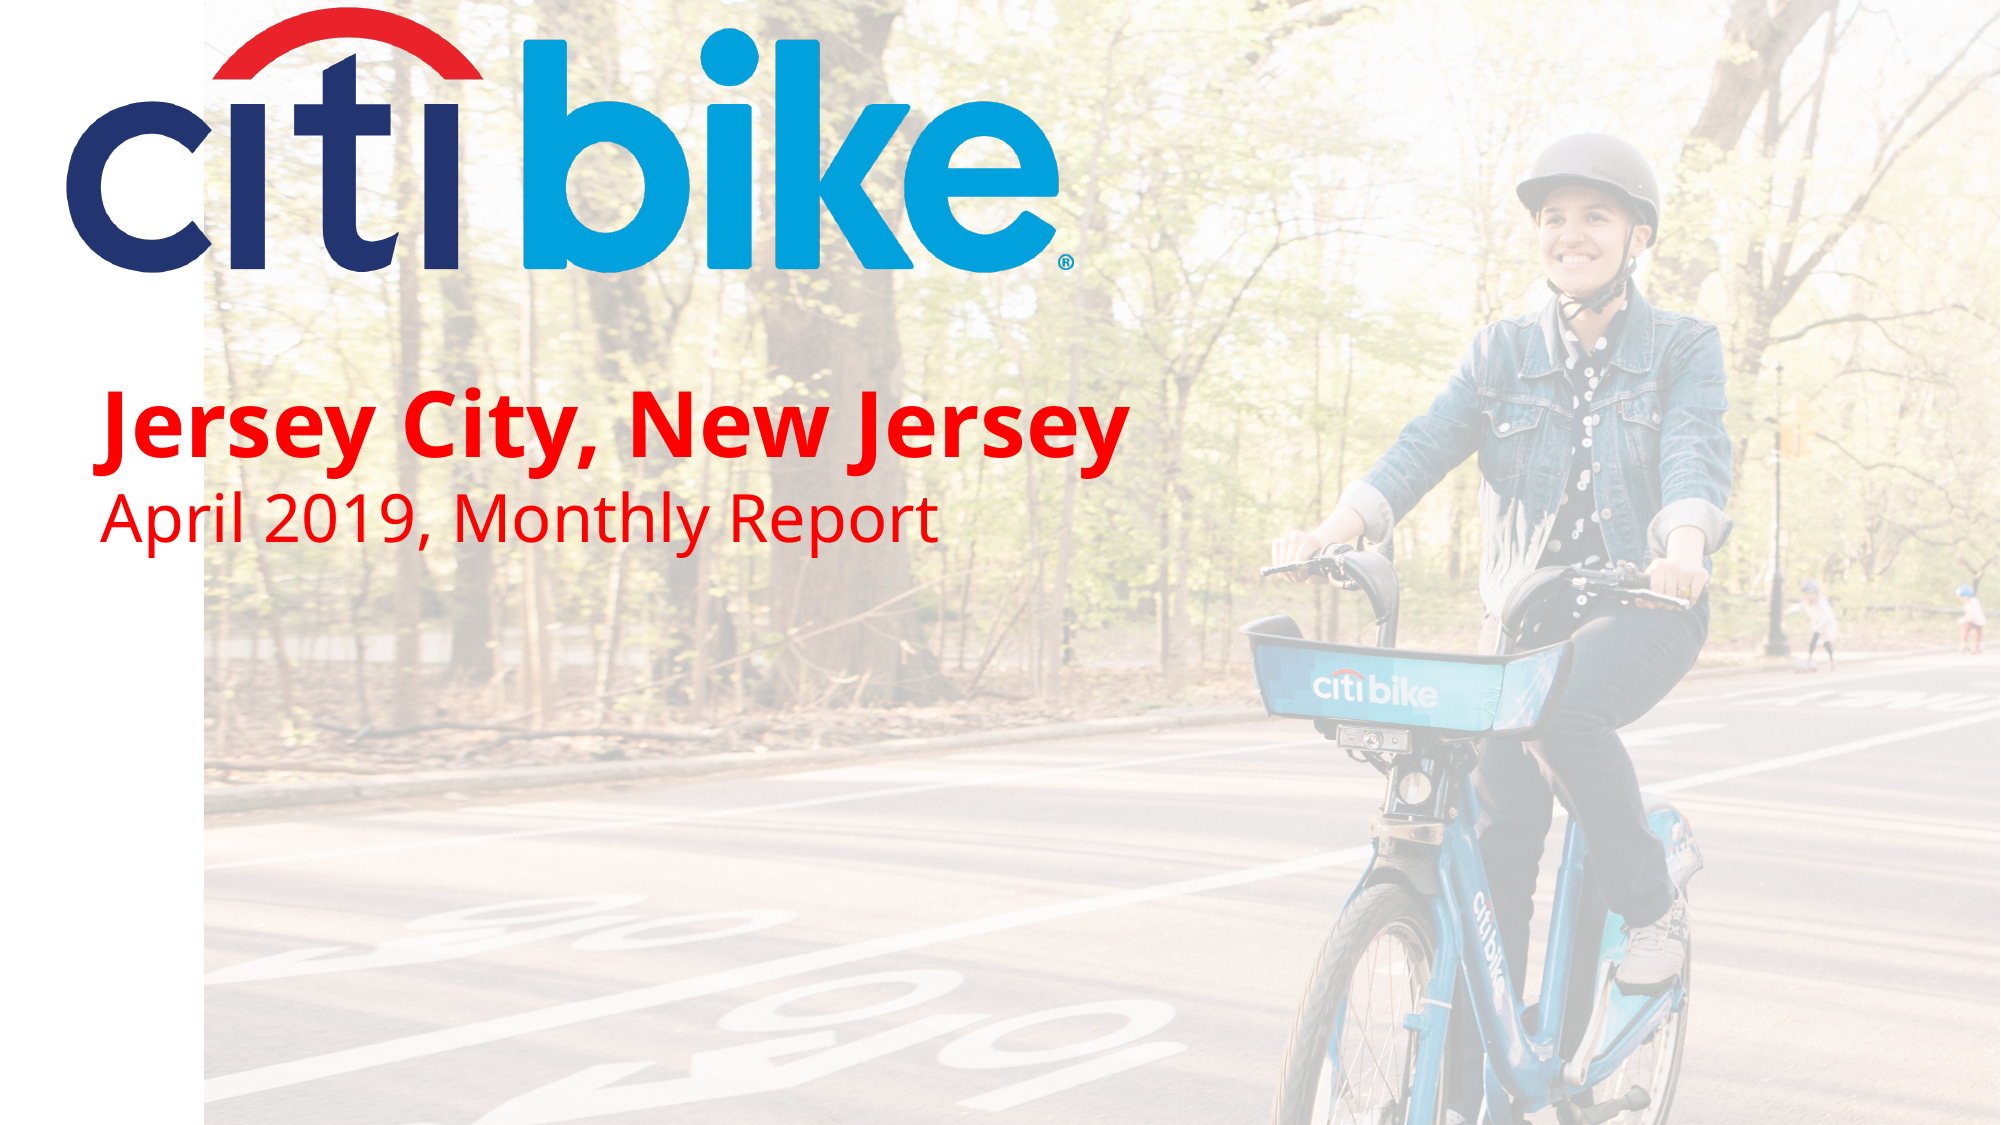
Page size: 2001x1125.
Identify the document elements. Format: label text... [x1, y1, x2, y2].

text_box Jersey City, New Jersey April 2019, Monthly Report [86, 358, 204, 563]
picture [13, 0, 2000, 1125]
